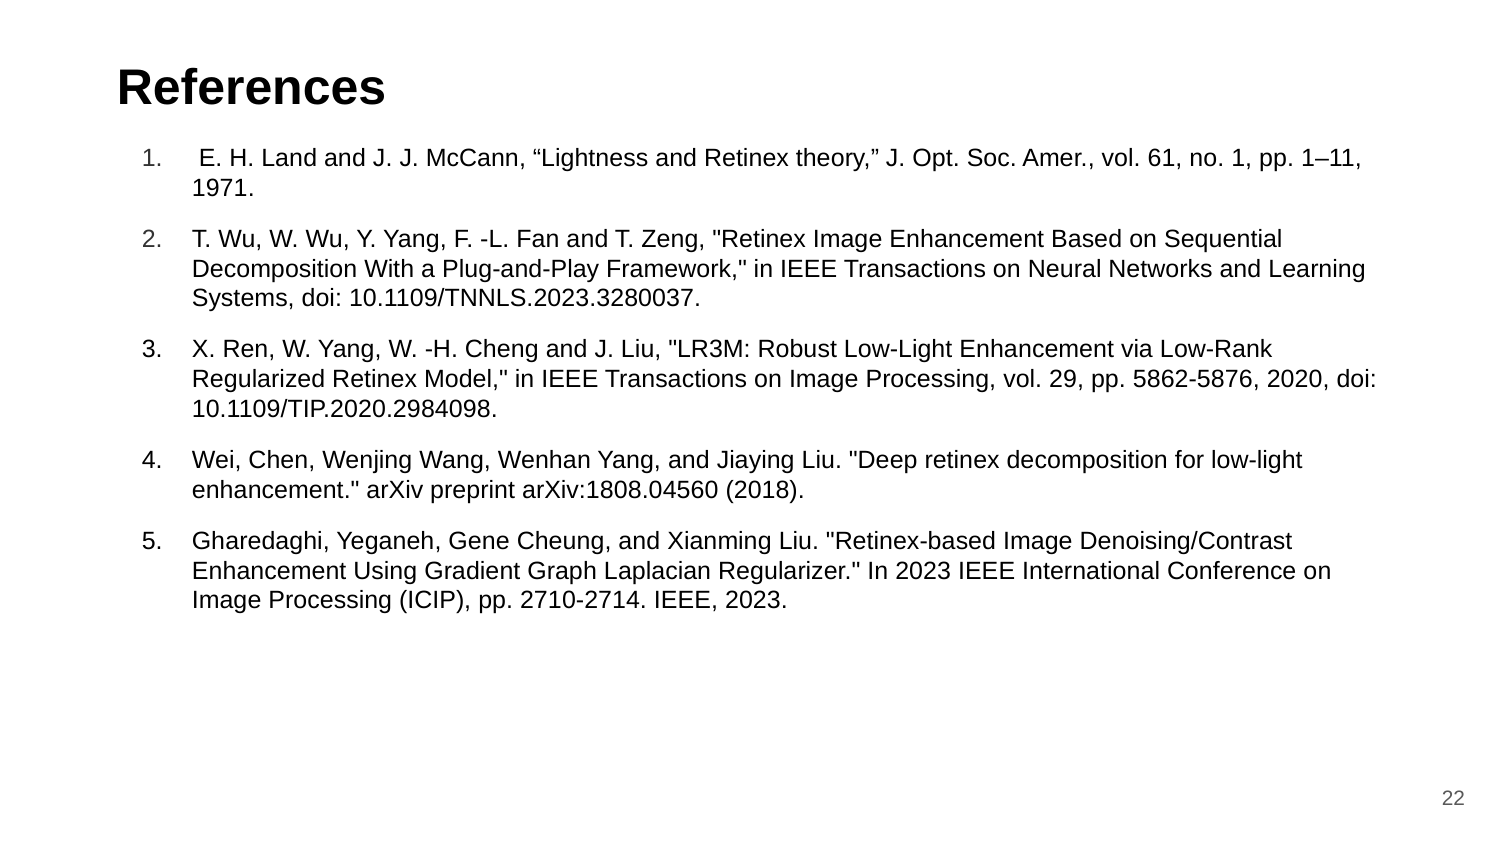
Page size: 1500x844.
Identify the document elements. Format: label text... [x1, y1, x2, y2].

title References [101, 63, 877, 126]
slide_number ‹#› [1389, 764, 1480, 830]
title E. H. Land and J. J. McCann, “Lightness and Retinex theory,” J. Opt. Soc. Amer., vol. 61, no. 1, pp. 1–11, 1971. T. Wu, W. Wu, Y. Yang, F. -L. Fan and T. Zeng, "Retinex Image Enhancement Based on Sequential Decomposition With a Plug-and-Play Framework," in IEEE Transactions on Neural Networks and Learning Systems, doi: 10.1109/TNNLS.2023.3280037. X. Ren, W. Yang, W. -H. Cheng and J. Liu, "LR3M: Robust Low-Light Enhancement via Low-Rank Regularized Retinex Model," in IEEE Transactions on Image Processing, vol. 29, pp. 5862-5876, 2020, doi: 10.1109/TIP.2020.2984098. Wei, Chen, Wenjing Wang, Wenhan Yang, and Jiaying Liu. "Deep retinex decomposition for low-light enhancement." arXiv preprint arXiv:1808.04560 (2018). Gharedaghi, Yeganeh, Gene Cheung, and Xianming Liu. "Retinex-based Image Denoising/Contrast Enhancement Using Gradient Graph Laplacian Regularizer." In 2023 IEEE International Conference on Image Processing (ICIP), pp. 2710-2714. IEEE, 2023. [101, 126, 1416, 815]
